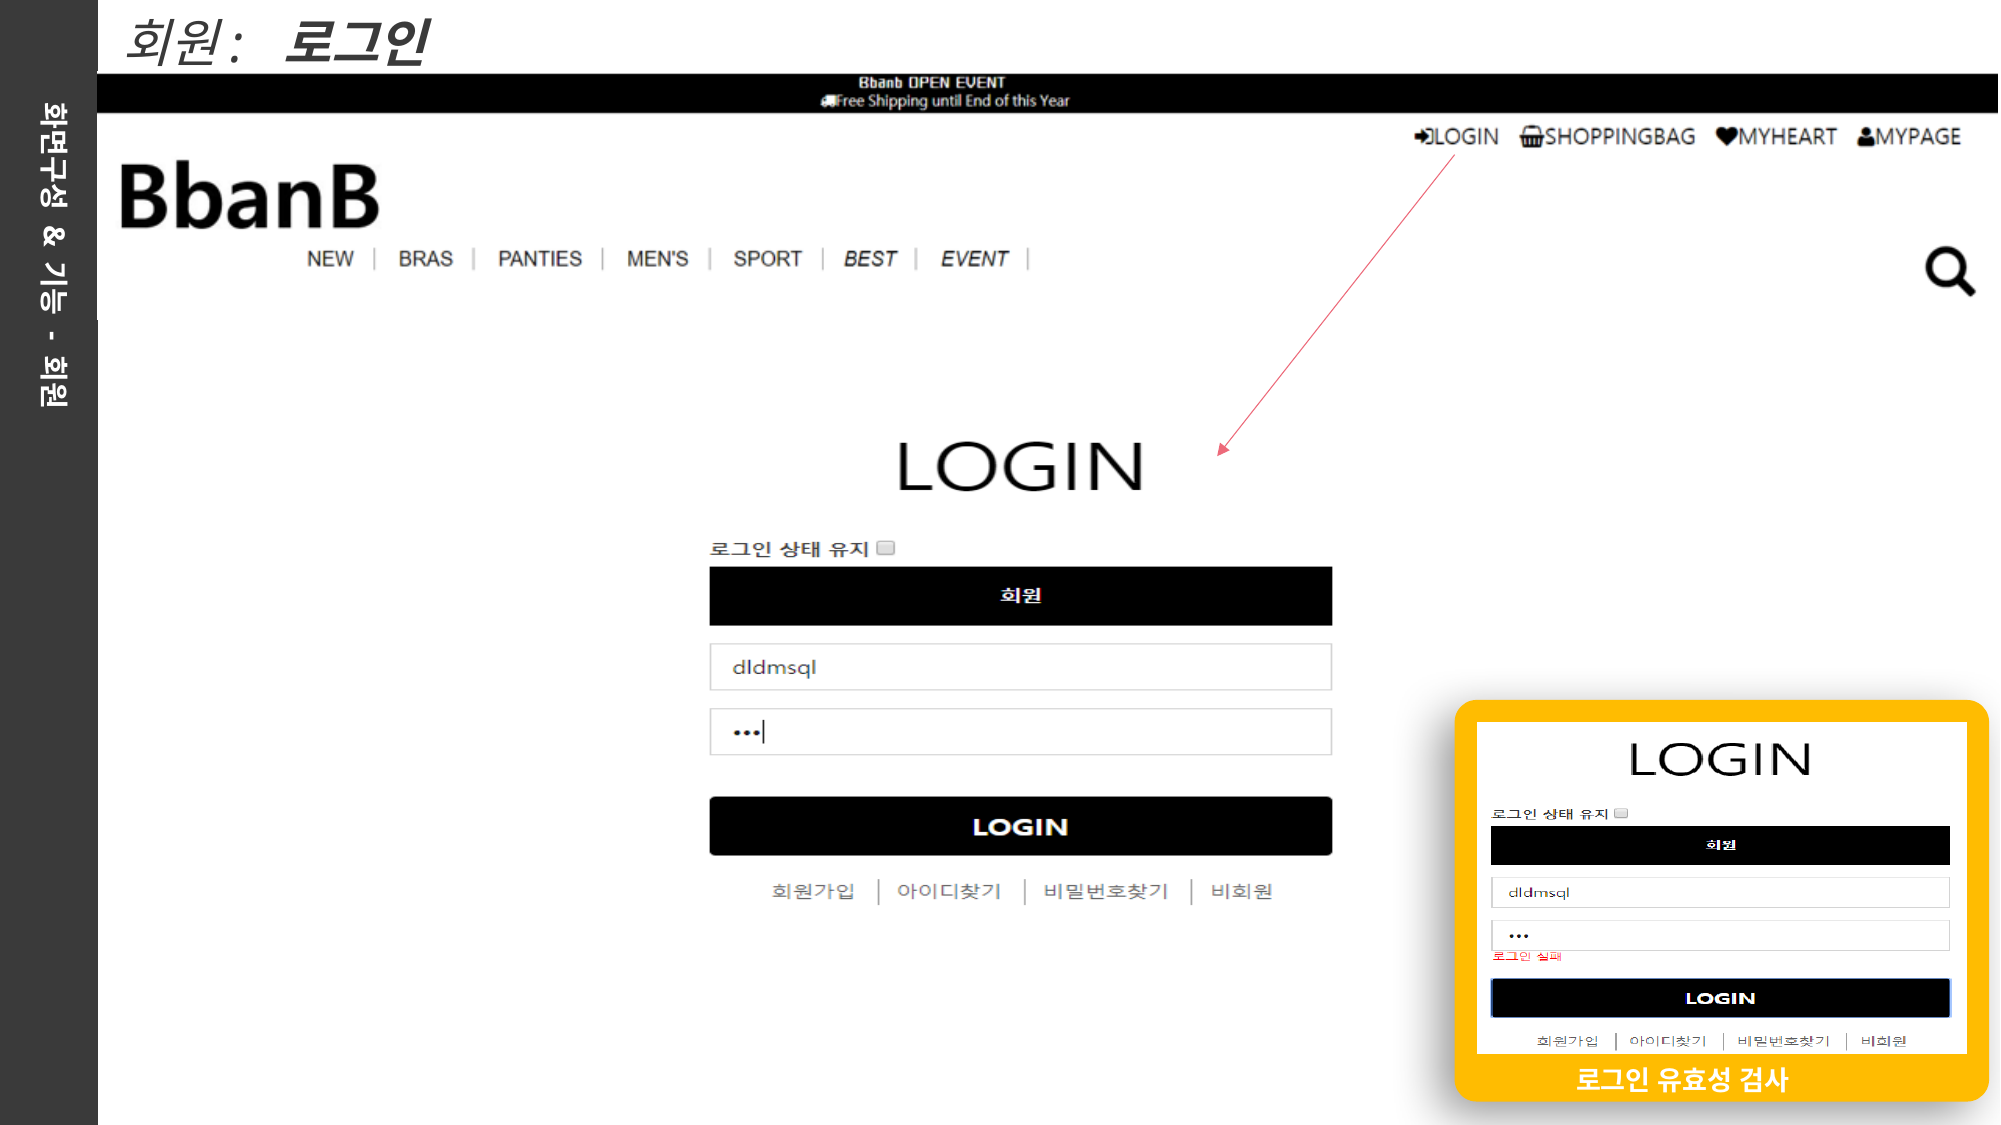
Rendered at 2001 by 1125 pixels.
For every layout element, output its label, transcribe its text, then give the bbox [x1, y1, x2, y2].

text_box 회원: 로그인 [122, 0, 861, 71]
picture [1477, 722, 1967, 1054]
text_box 로그인 유효성 검사 [1453, 698, 1991, 1103]
picture [696, 404, 1359, 924]
text_box 화면구성 & 기능 - 회원 [14, 87, 81, 432]
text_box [1217, 154, 1455, 457]
text_box [0, 0, 99, 1125]
picture [97, 71, 1998, 320]
